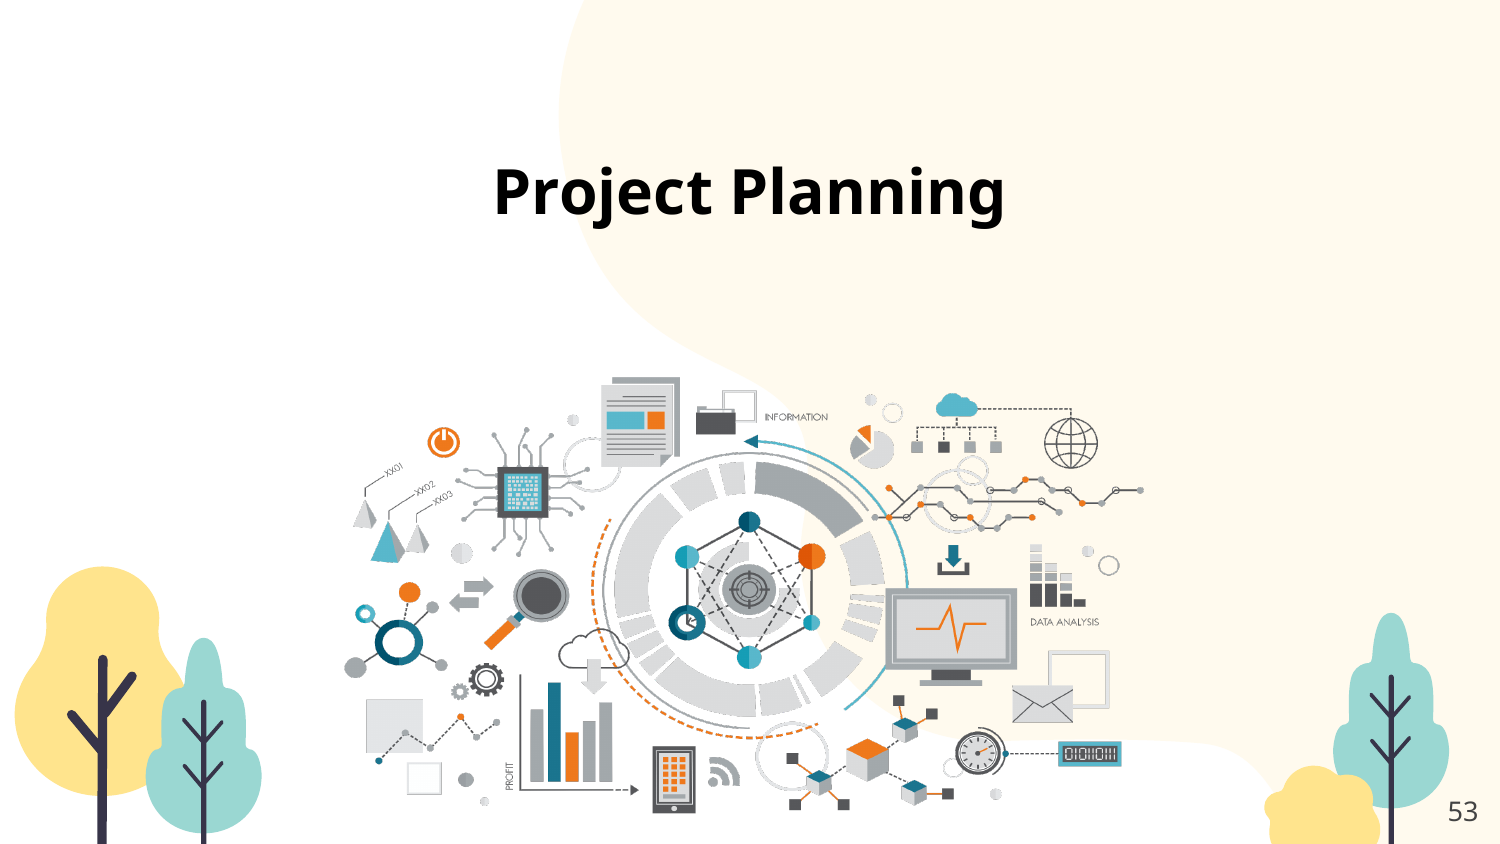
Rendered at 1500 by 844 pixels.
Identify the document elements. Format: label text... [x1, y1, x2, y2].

text_box [1264, 765, 1381, 844]
text_box [182, 699, 224, 844]
text_box [1369, 674, 1411, 844]
text_box [145, 637, 262, 834]
text_box [66, 654, 137, 844]
picture [321, 346, 1167, 844]
text_box [1333, 612, 1450, 809]
subtitle Project Planning [363, 136, 1137, 241]
text_box [14, 566, 184, 796]
slide_number ‹#› [1403, 779, 1494, 844]
